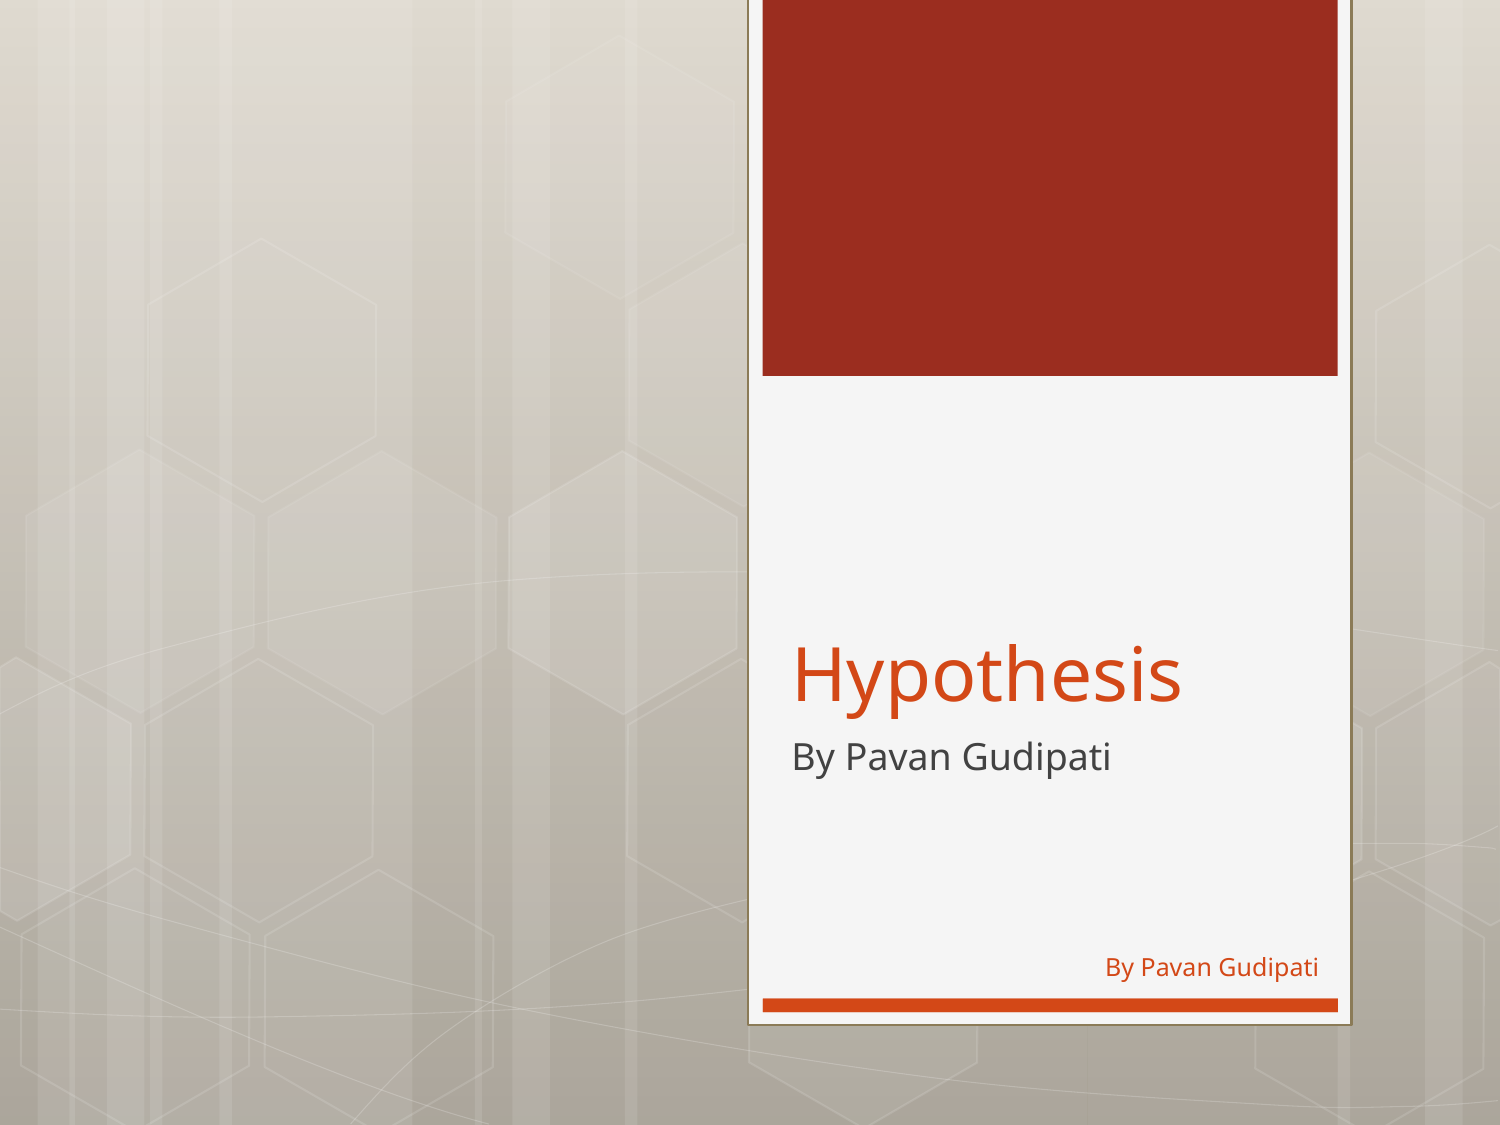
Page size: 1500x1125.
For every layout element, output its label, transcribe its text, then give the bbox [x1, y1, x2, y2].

footer By Pavan Gudipati [870, 938, 1335, 999]
subtitle By Pavan Gudipati [776, 725, 1320, 933]
title Hypothesis [776, 444, 1320, 724]
